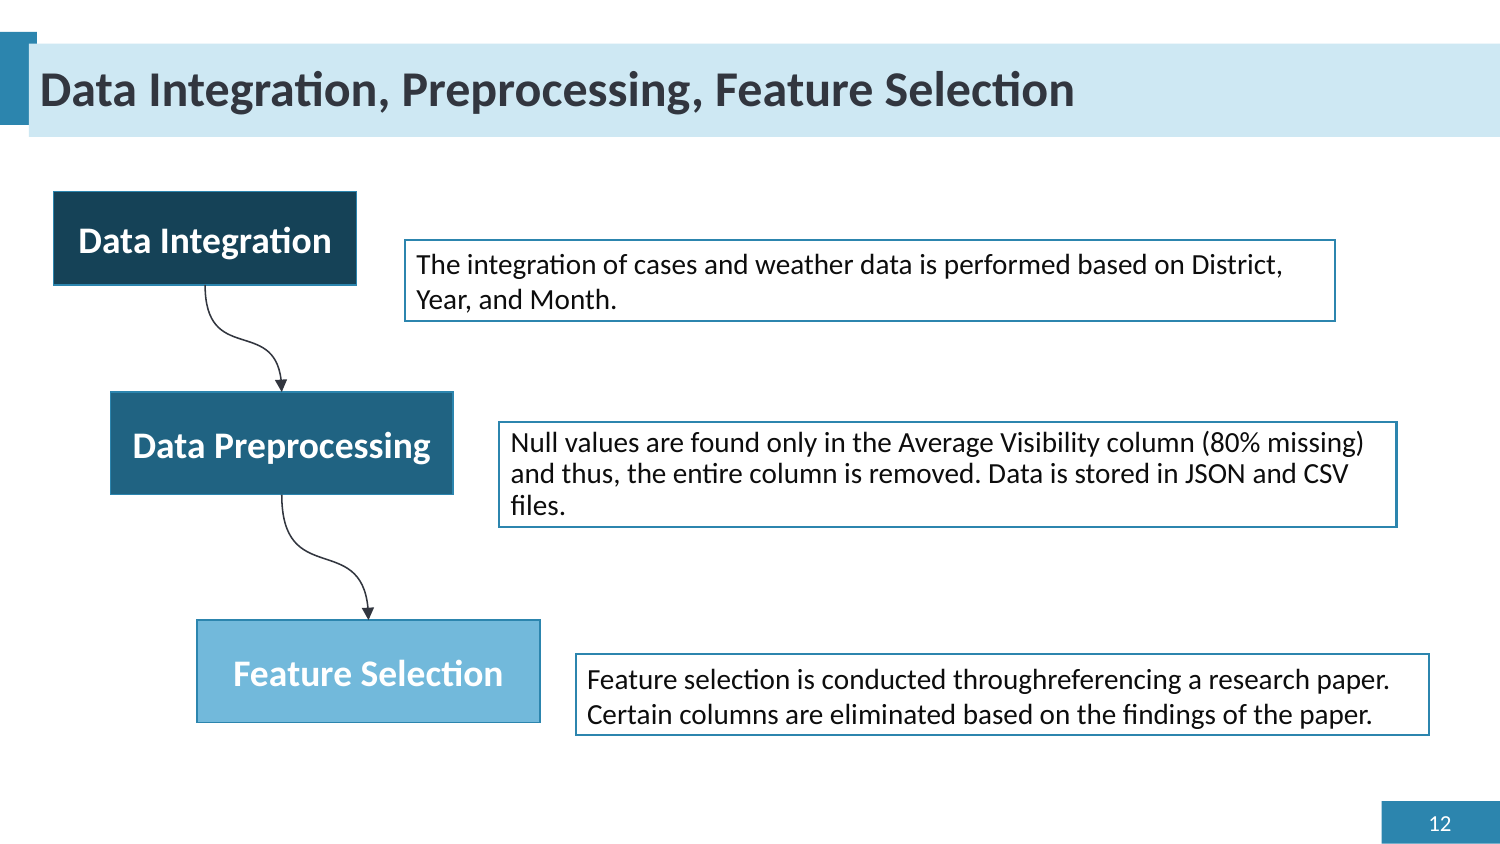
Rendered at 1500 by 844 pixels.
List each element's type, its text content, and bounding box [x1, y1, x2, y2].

text_box Data Integration [53, 191, 357, 285]
text_box Null values are found only in the Average Visibility column (80% missing) and thus, the entire column is removed. Data is stored in JSON and CSV files. [499, 421, 1397, 528]
title Data Integration, Preprocessing, Feature Selection [28, 43, 1500, 137]
text_box The integration of cases and weather data is performed based on District, Year, and Month. [405, 239, 1336, 321]
text_box Data Preprocessing [110, 391, 454, 495]
text_box Feature Selection [197, 620, 540, 723]
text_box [262, 513, 389, 601]
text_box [189, 299, 298, 377]
text_box Feature selection is conducted throughreferencing a research paper. Certain columns are eliminated based on the findings of the paper. [575, 654, 1430, 736]
slide_number ‹#› [1386, 809, 1464, 836]
